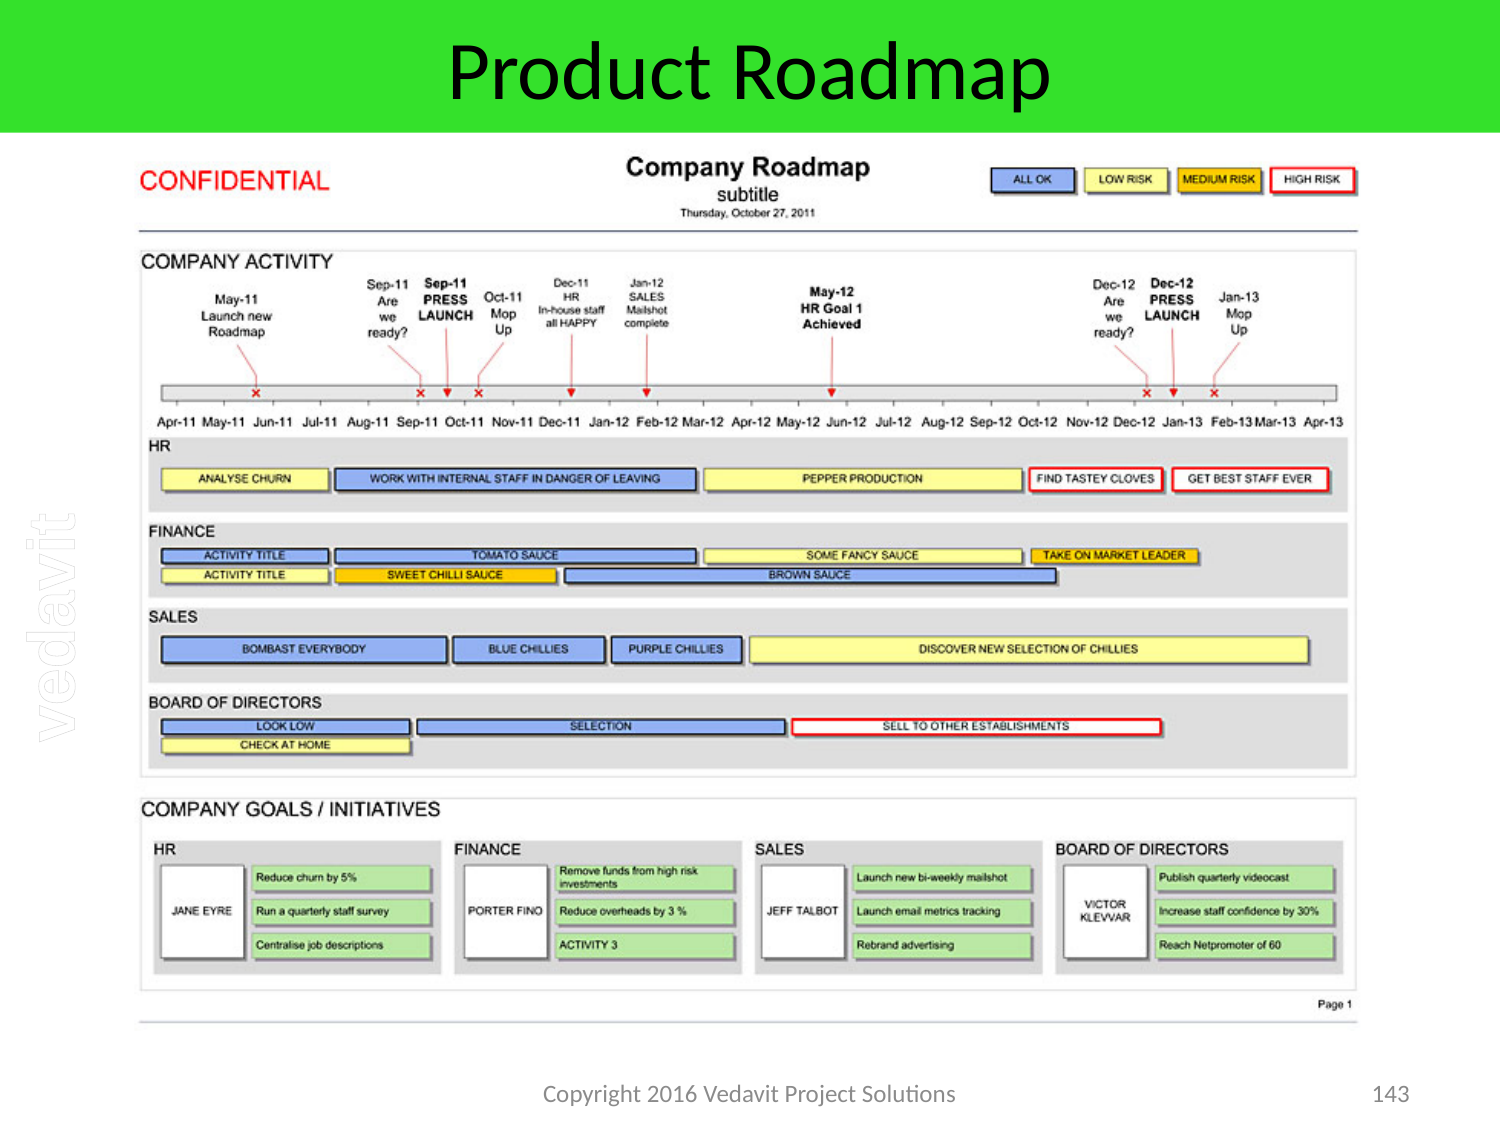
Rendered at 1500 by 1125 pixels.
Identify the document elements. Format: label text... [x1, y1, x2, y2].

picture [98, 137, 1401, 1031]
title Product Roadmap [0, 0, 1500, 133]
footer Copyright 2016 Vedavit Project Solutions [512, 1062, 988, 1123]
slide_number 143 [1074, 1062, 1425, 1123]
